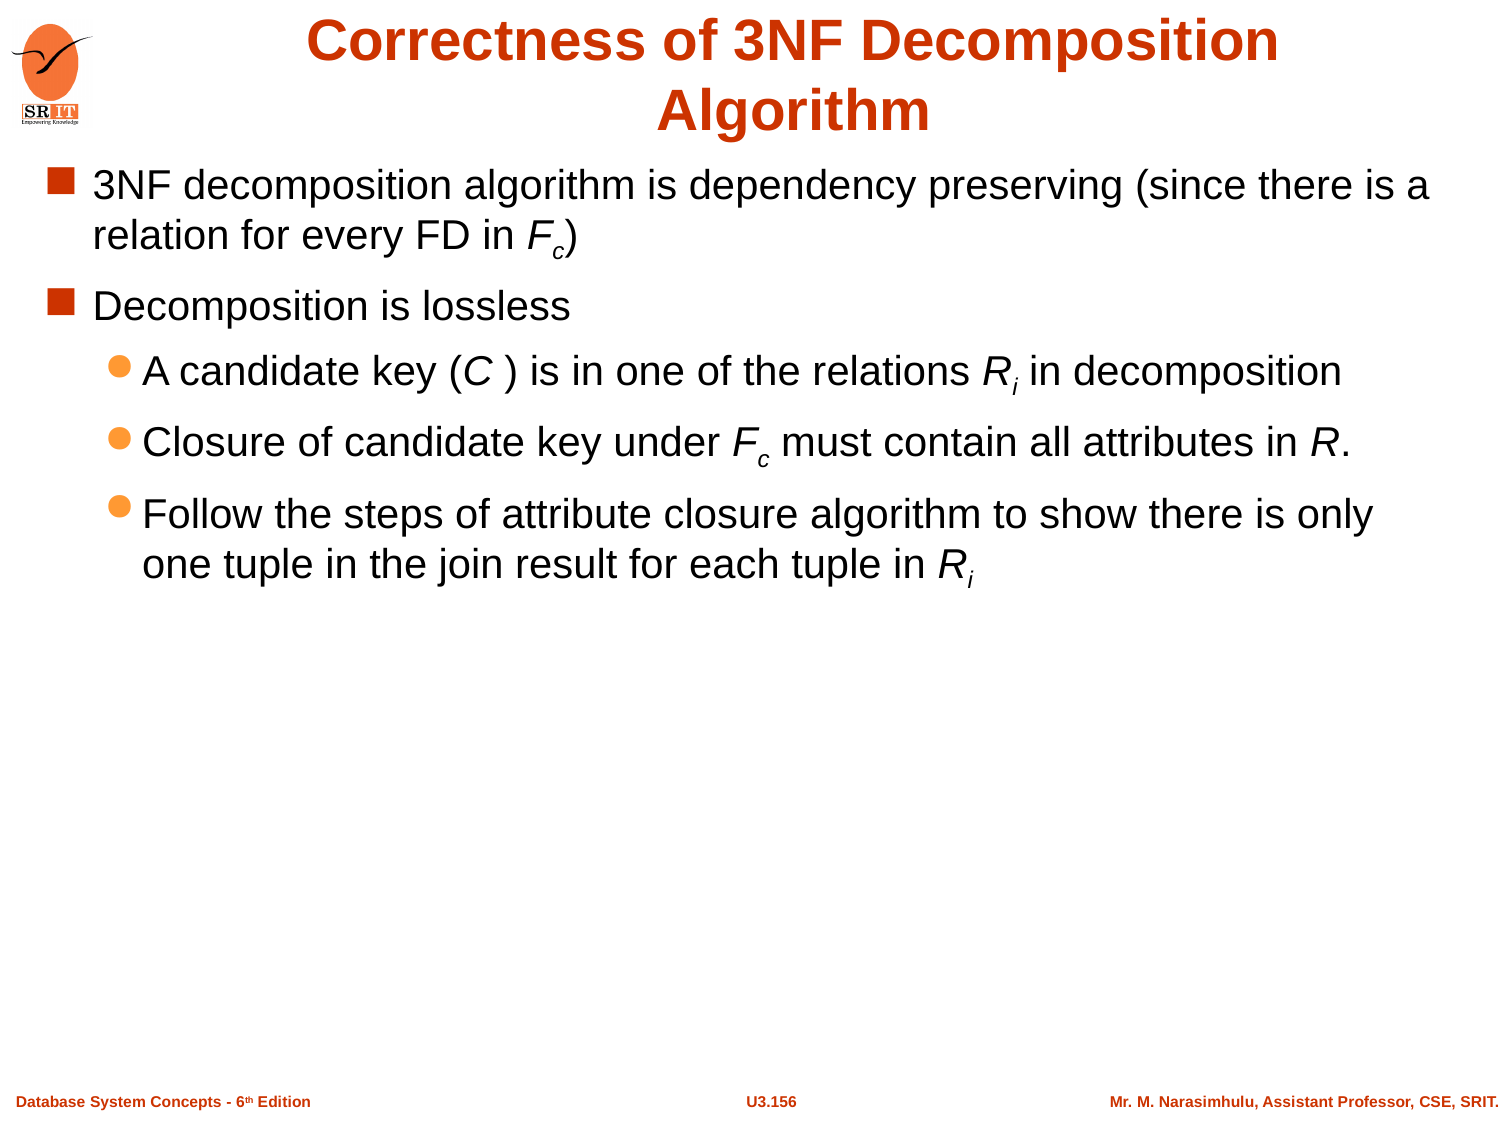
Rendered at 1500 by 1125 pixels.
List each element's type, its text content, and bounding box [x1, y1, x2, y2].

picture [11, 19, 93, 128]
list 3NF decomposition algorithm is dependency preserving (since there is a relation for every FD in Fc) Decomposition is lossless A candidate key (C ) is in one of the relations Ri in decomposition Closure of candidate key under Fc must contain all attributes in R. Follow the steps of attribute closure algorithm to show there is only one tuple in the join result for each tuple in Ri [35, 149, 1465, 895]
title Correctness of 3NF Decomposition Algorithm [161, 47, 1428, 149]
